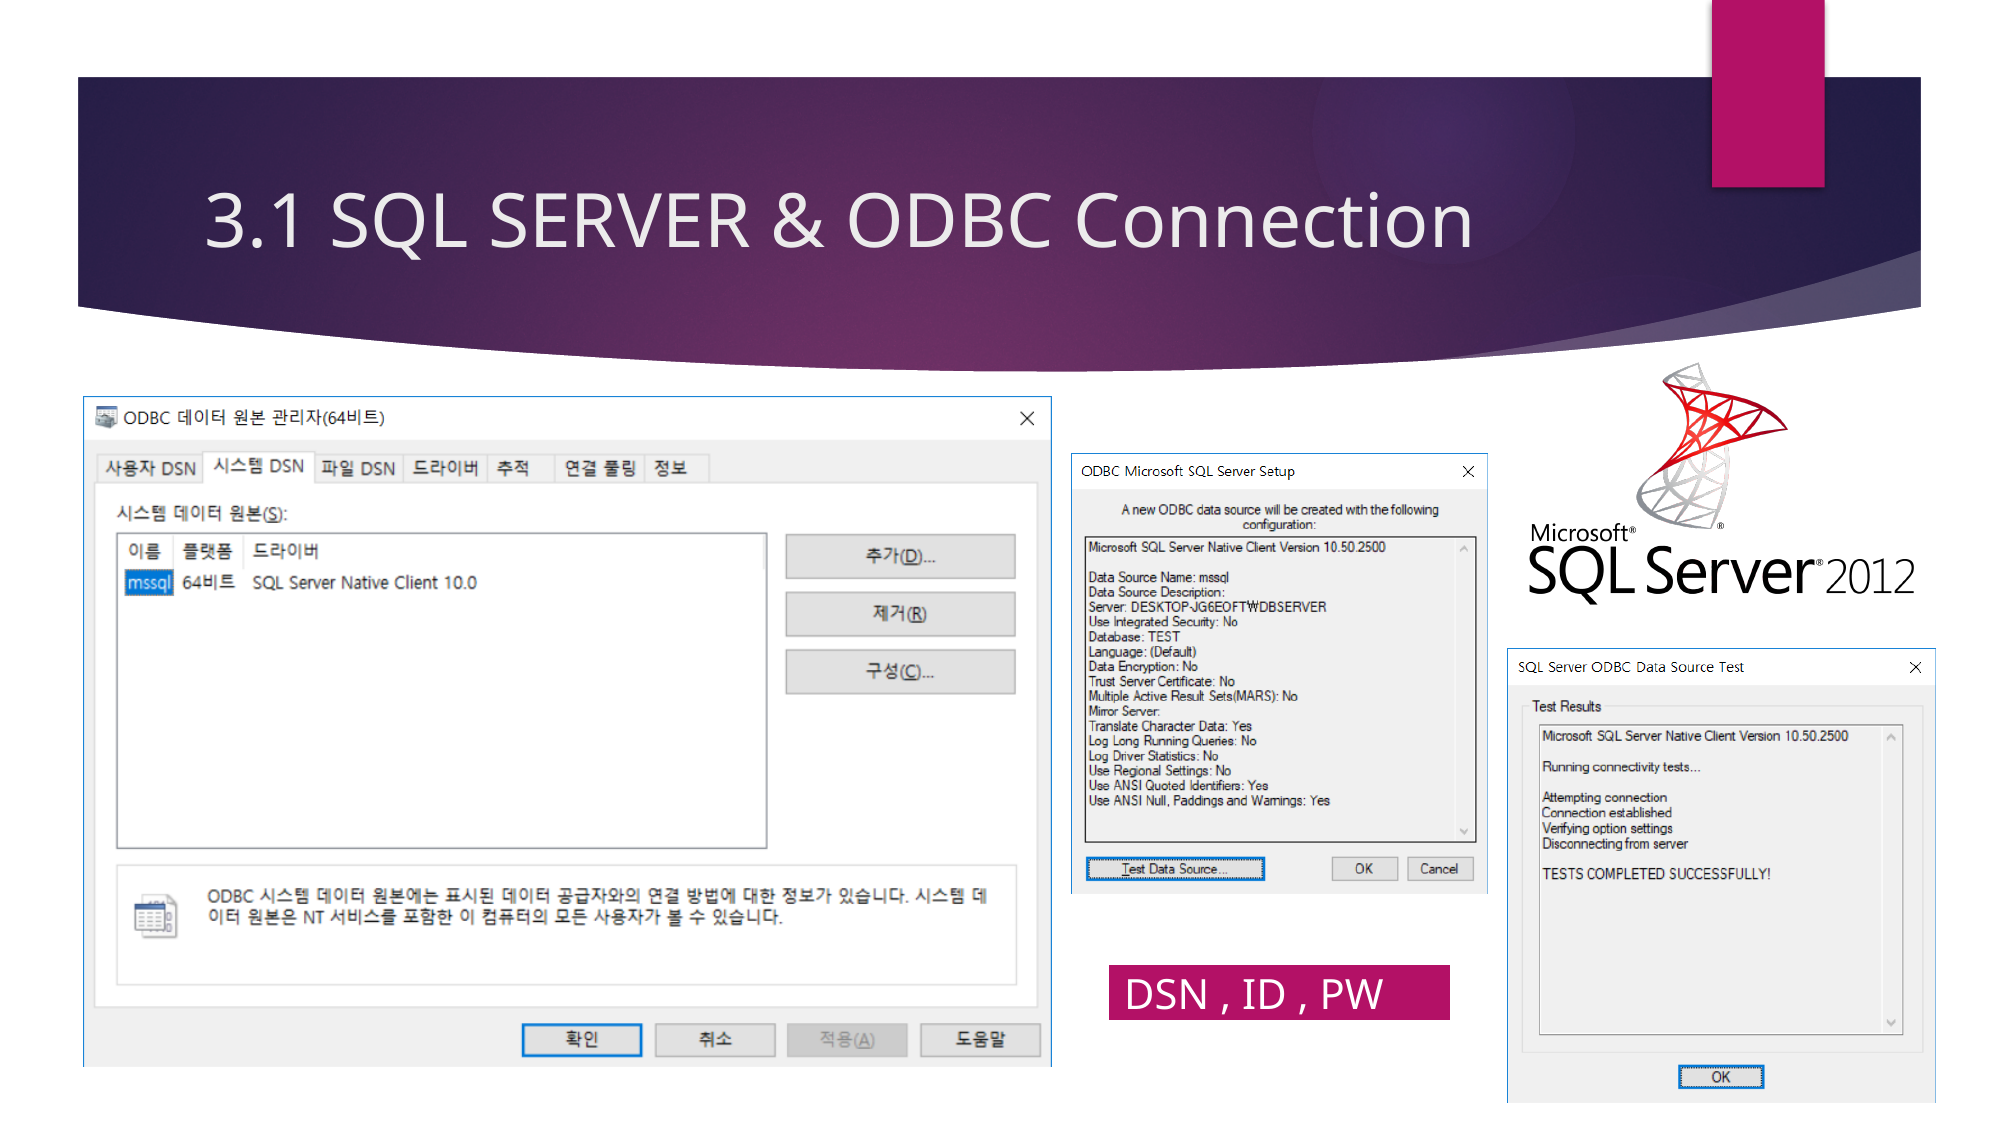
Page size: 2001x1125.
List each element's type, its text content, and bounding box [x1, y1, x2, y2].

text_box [1071, 452, 1936, 1103]
title 3.1 SQL SERVER & ODBC Connection [189, 159, 1627, 276]
picture [83, 396, 1052, 1067]
picture [1528, 362, 1915, 605]
